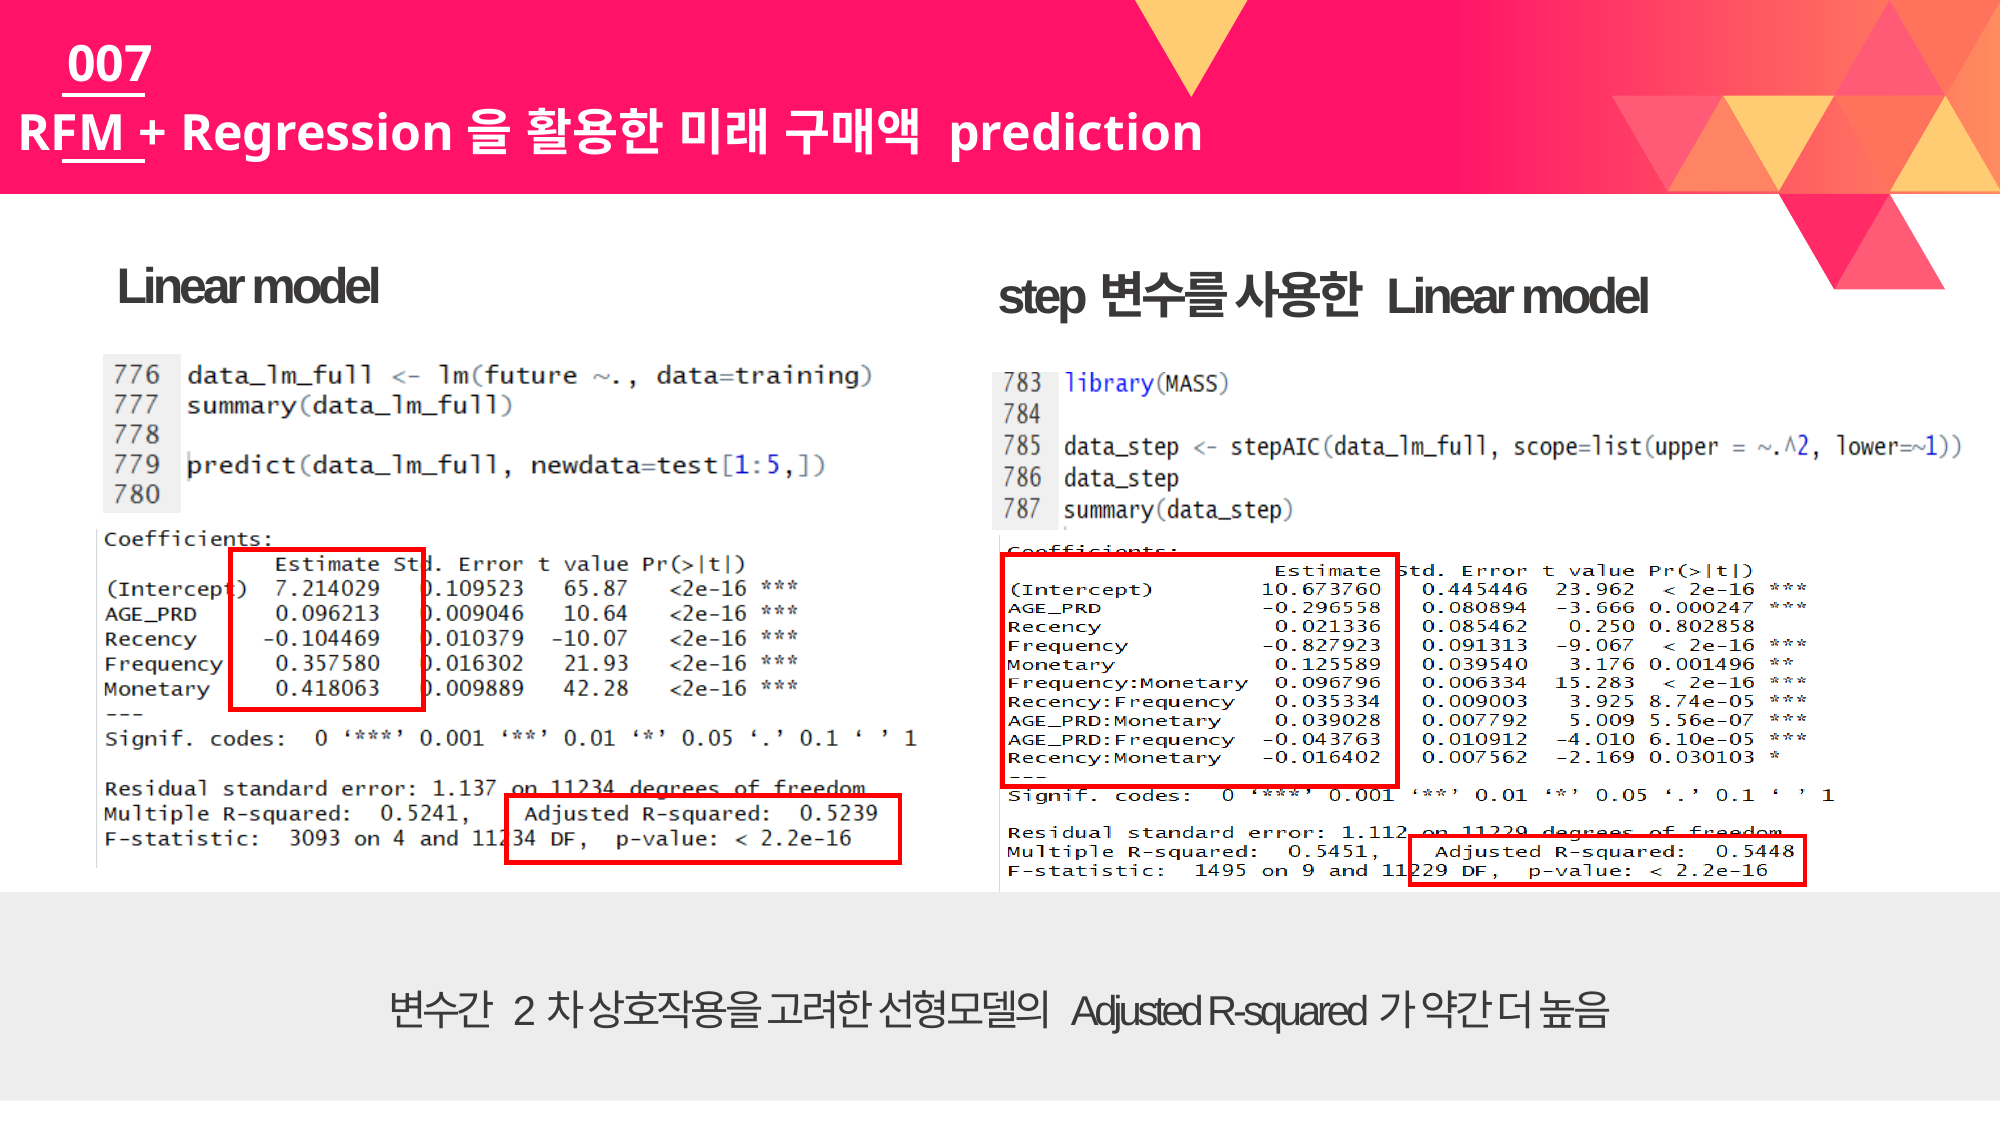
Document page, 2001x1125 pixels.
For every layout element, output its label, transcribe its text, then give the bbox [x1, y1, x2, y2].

picture [103, 354, 891, 513]
text_box RFM 분포의 문제 [1828, 99, 1836, 193]
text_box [64, 95, 143, 162]
text_box 변수간 2차 상호작용을 고려한 선형모델의 Adjusted R-squared가 약간 더 높음 [0, 891, 2000, 1102]
picture [992, 372, 1982, 530]
text_box 007 [52, 24, 168, 99]
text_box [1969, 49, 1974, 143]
text_box [1656, 176, 1662, 194]
text_box RFM 분포의 문제 [1828, 0, 1836, 95]
text_box step변수를 사용한 Linear model [982, 225, 1733, 331]
text_box Linear model [101, 216, 1754, 321]
text_box RFM + Regression을 활용한 미래 구매액 prediction [3, 93, 1220, 169]
picture [999, 535, 1884, 894]
text_box [1656, 0, 1662, 94]
picture [96, 529, 961, 868]
